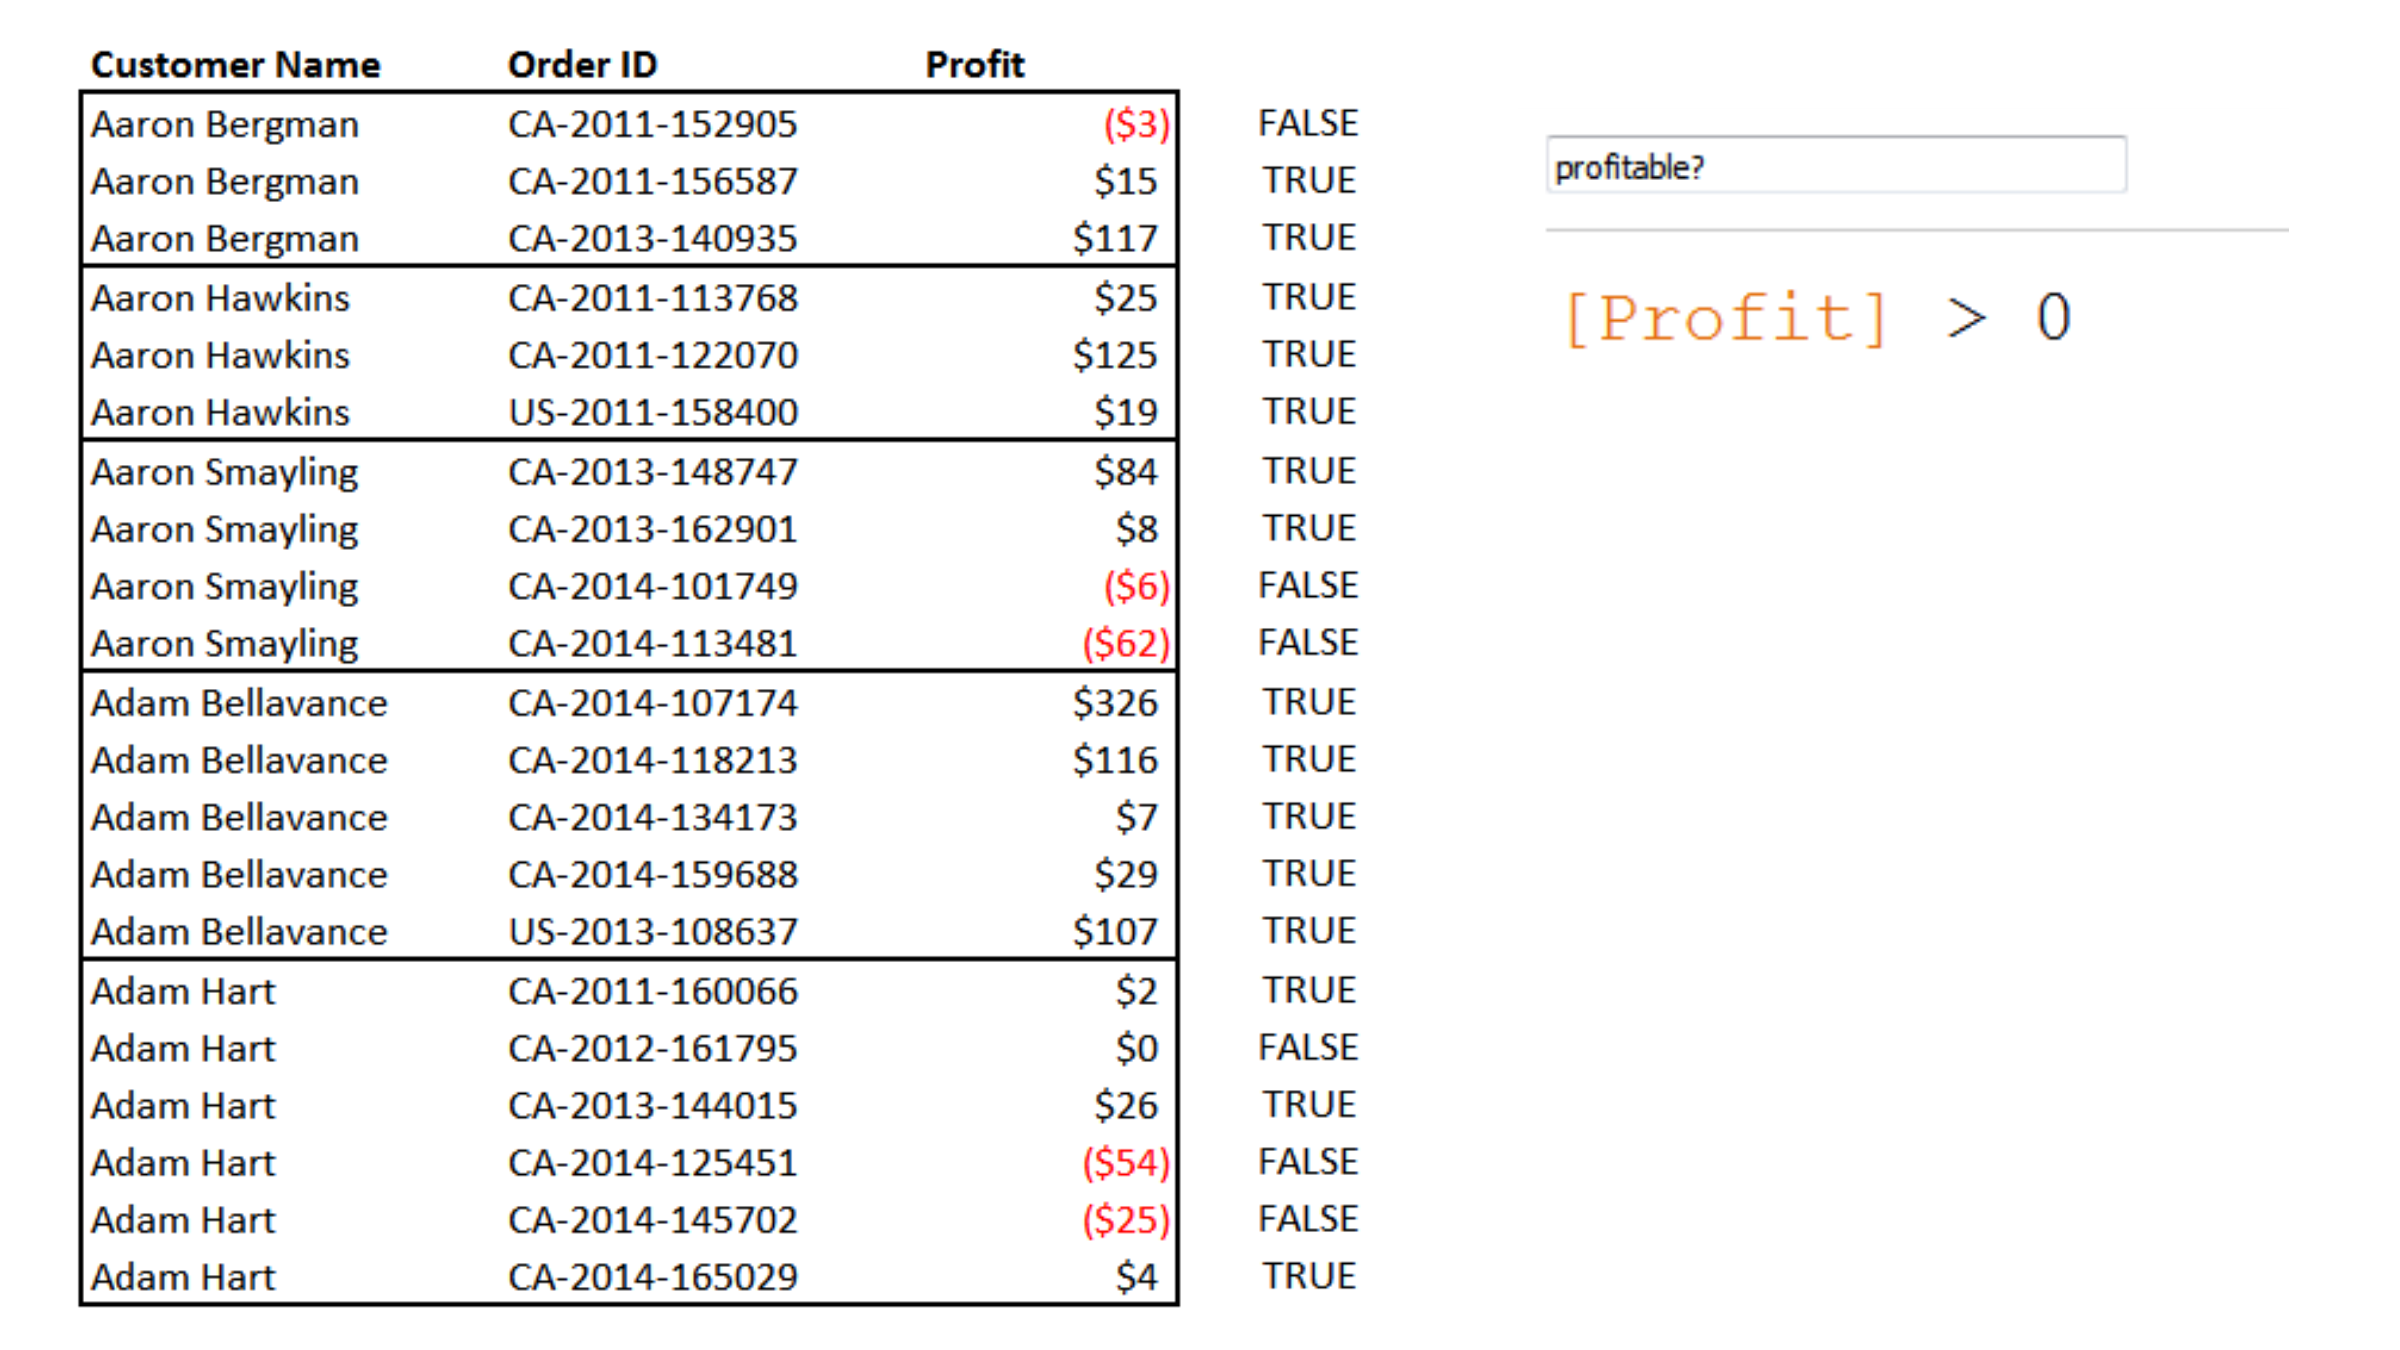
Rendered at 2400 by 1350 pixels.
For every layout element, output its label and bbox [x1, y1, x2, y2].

picture [53, 40, 1419, 1337]
picture [1517, 107, 2289, 393]
